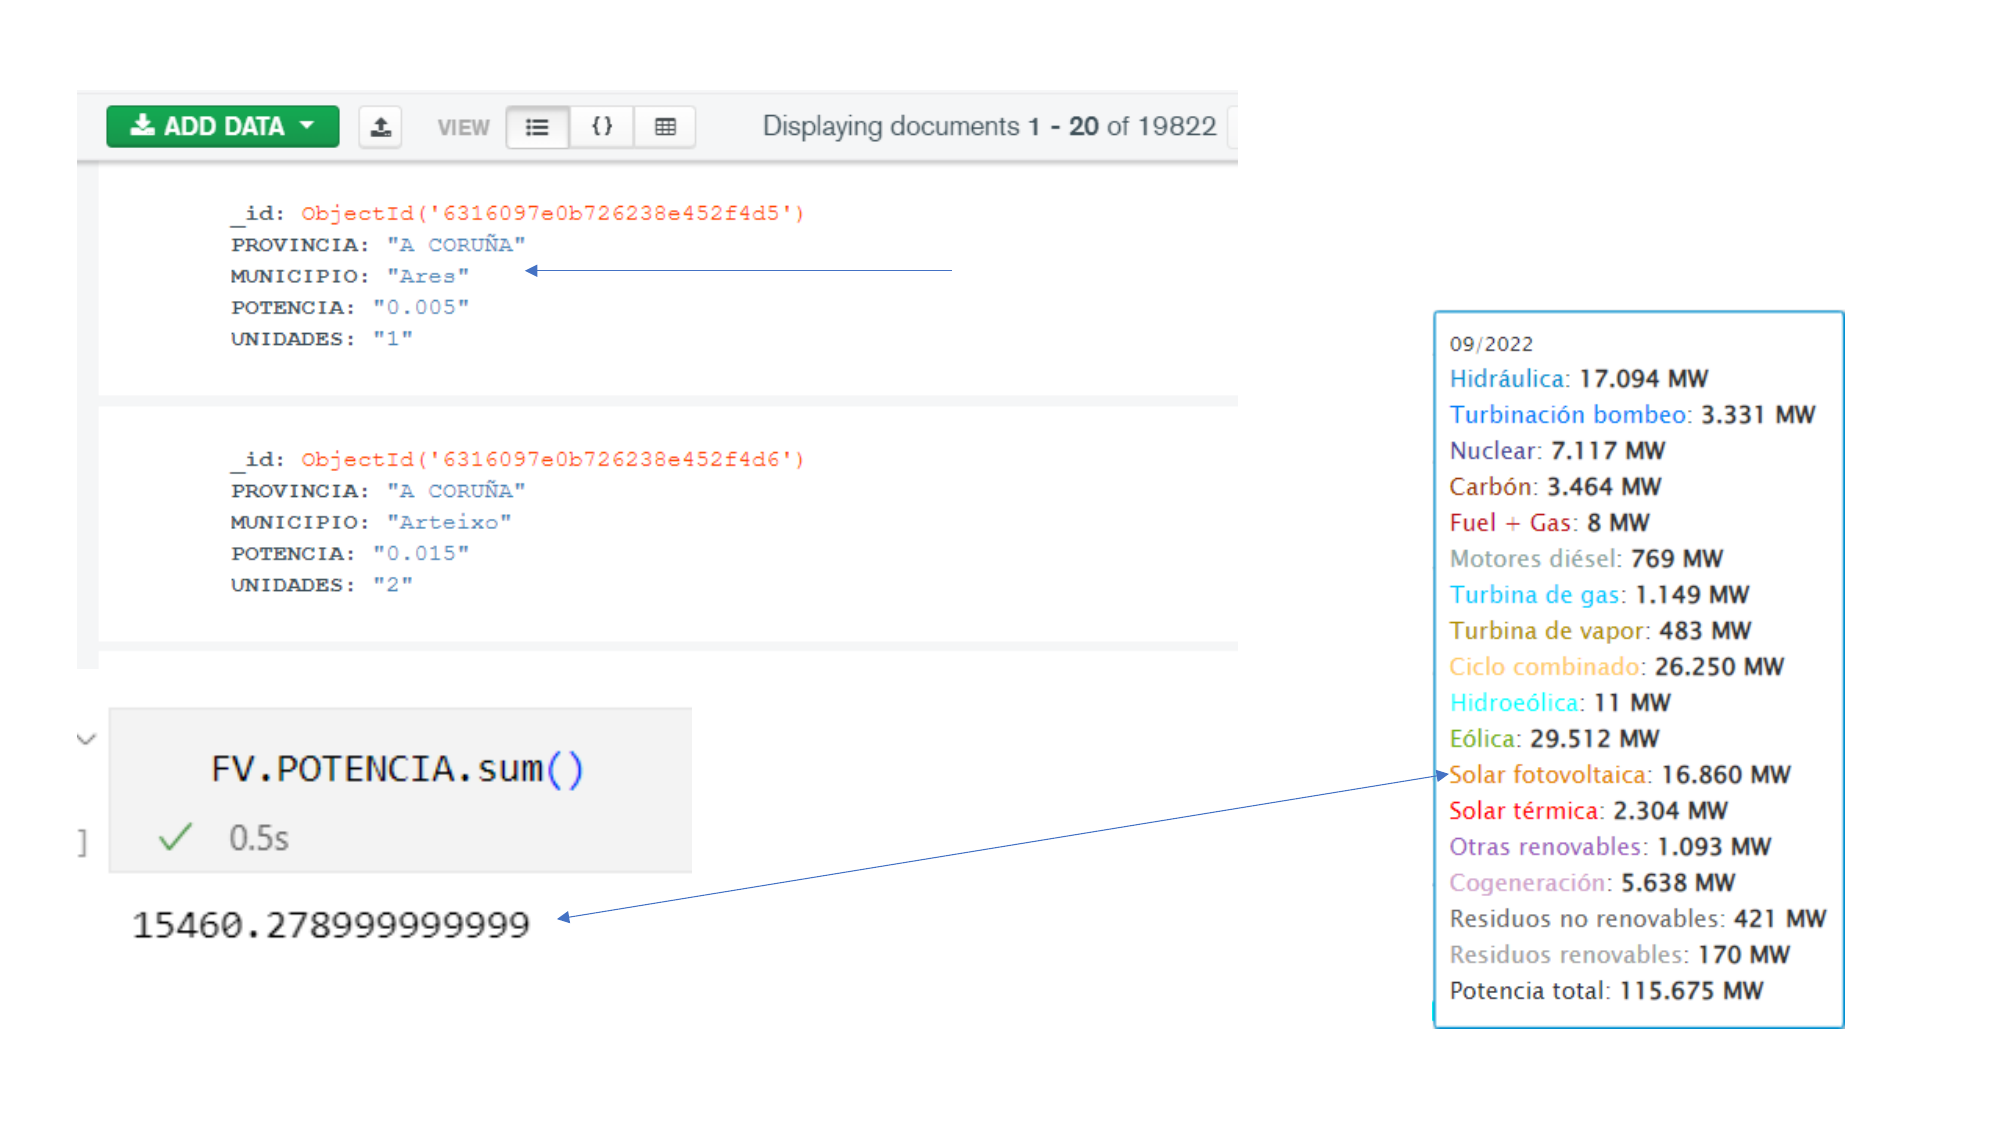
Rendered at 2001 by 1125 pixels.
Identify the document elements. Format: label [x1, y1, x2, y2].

picture [1431, 309, 1845, 1029]
picture [77, 90, 1238, 975]
text_box [556, 773, 1449, 920]
